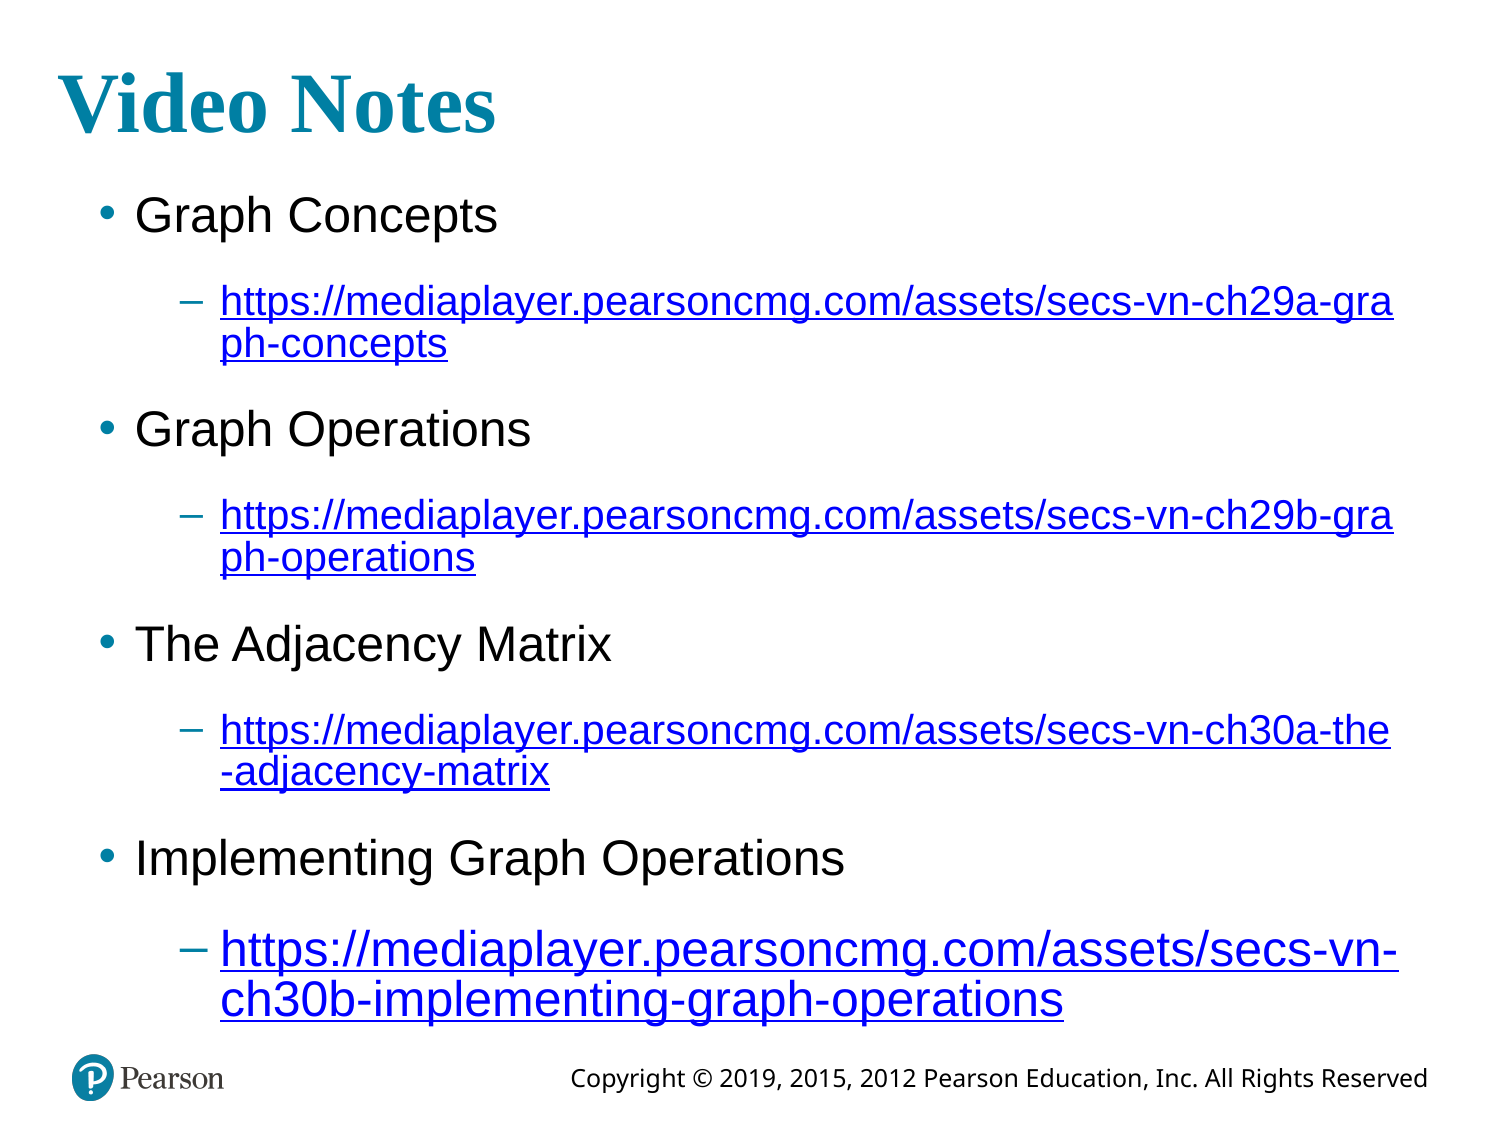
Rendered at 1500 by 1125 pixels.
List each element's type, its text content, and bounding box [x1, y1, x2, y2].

picture [72, 1087, 83, 1101]
picture [72, 1054, 88, 1070]
picture [80, 1063, 106, 1088]
picture [98, 1054, 224, 1101]
title Video Notes [41, 30, 1440, 166]
list Graph Concepts https://mediaplayer.pearsoncmg.com/assets/secs-vn-ch29a-graph-concepts Graph Operations https://mediaplayer.pearsoncmg.com/assets/secs-vn-ch29b-graph-operations The Adjacency Matrix https://mediaplayer.pearsoncmg.com/assets/secs-vn-ch30a-the-adjacency-matrix Implementing Graph Operations https://mediaplayer.pearsoncmg.com/assets/secs-vn-ch30b-implementing-graph-operations [65, 167, 1417, 1021]
